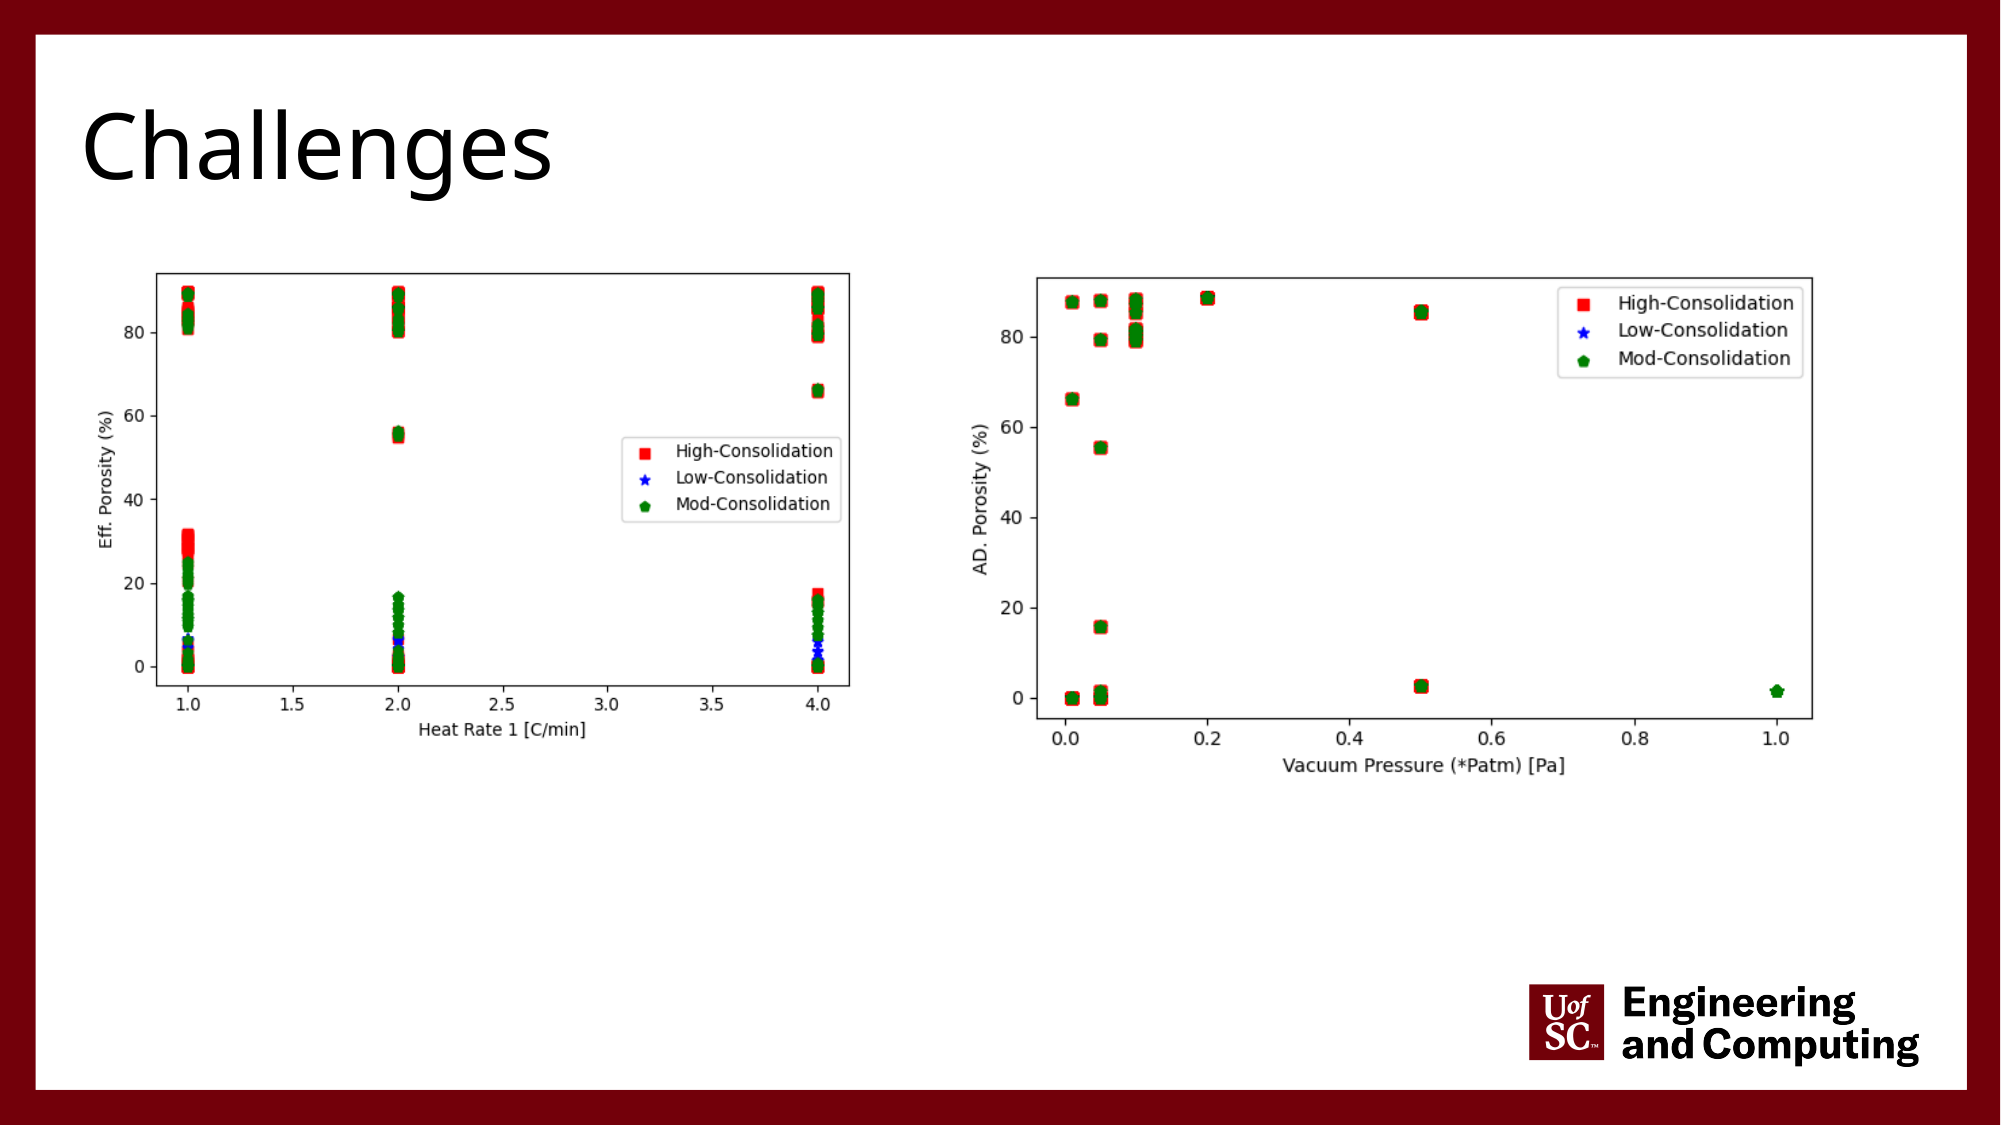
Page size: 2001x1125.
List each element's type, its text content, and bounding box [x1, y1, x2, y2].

title Challenges [41, 41, 1942, 259]
picture [0, 0, 2001, 1125]
